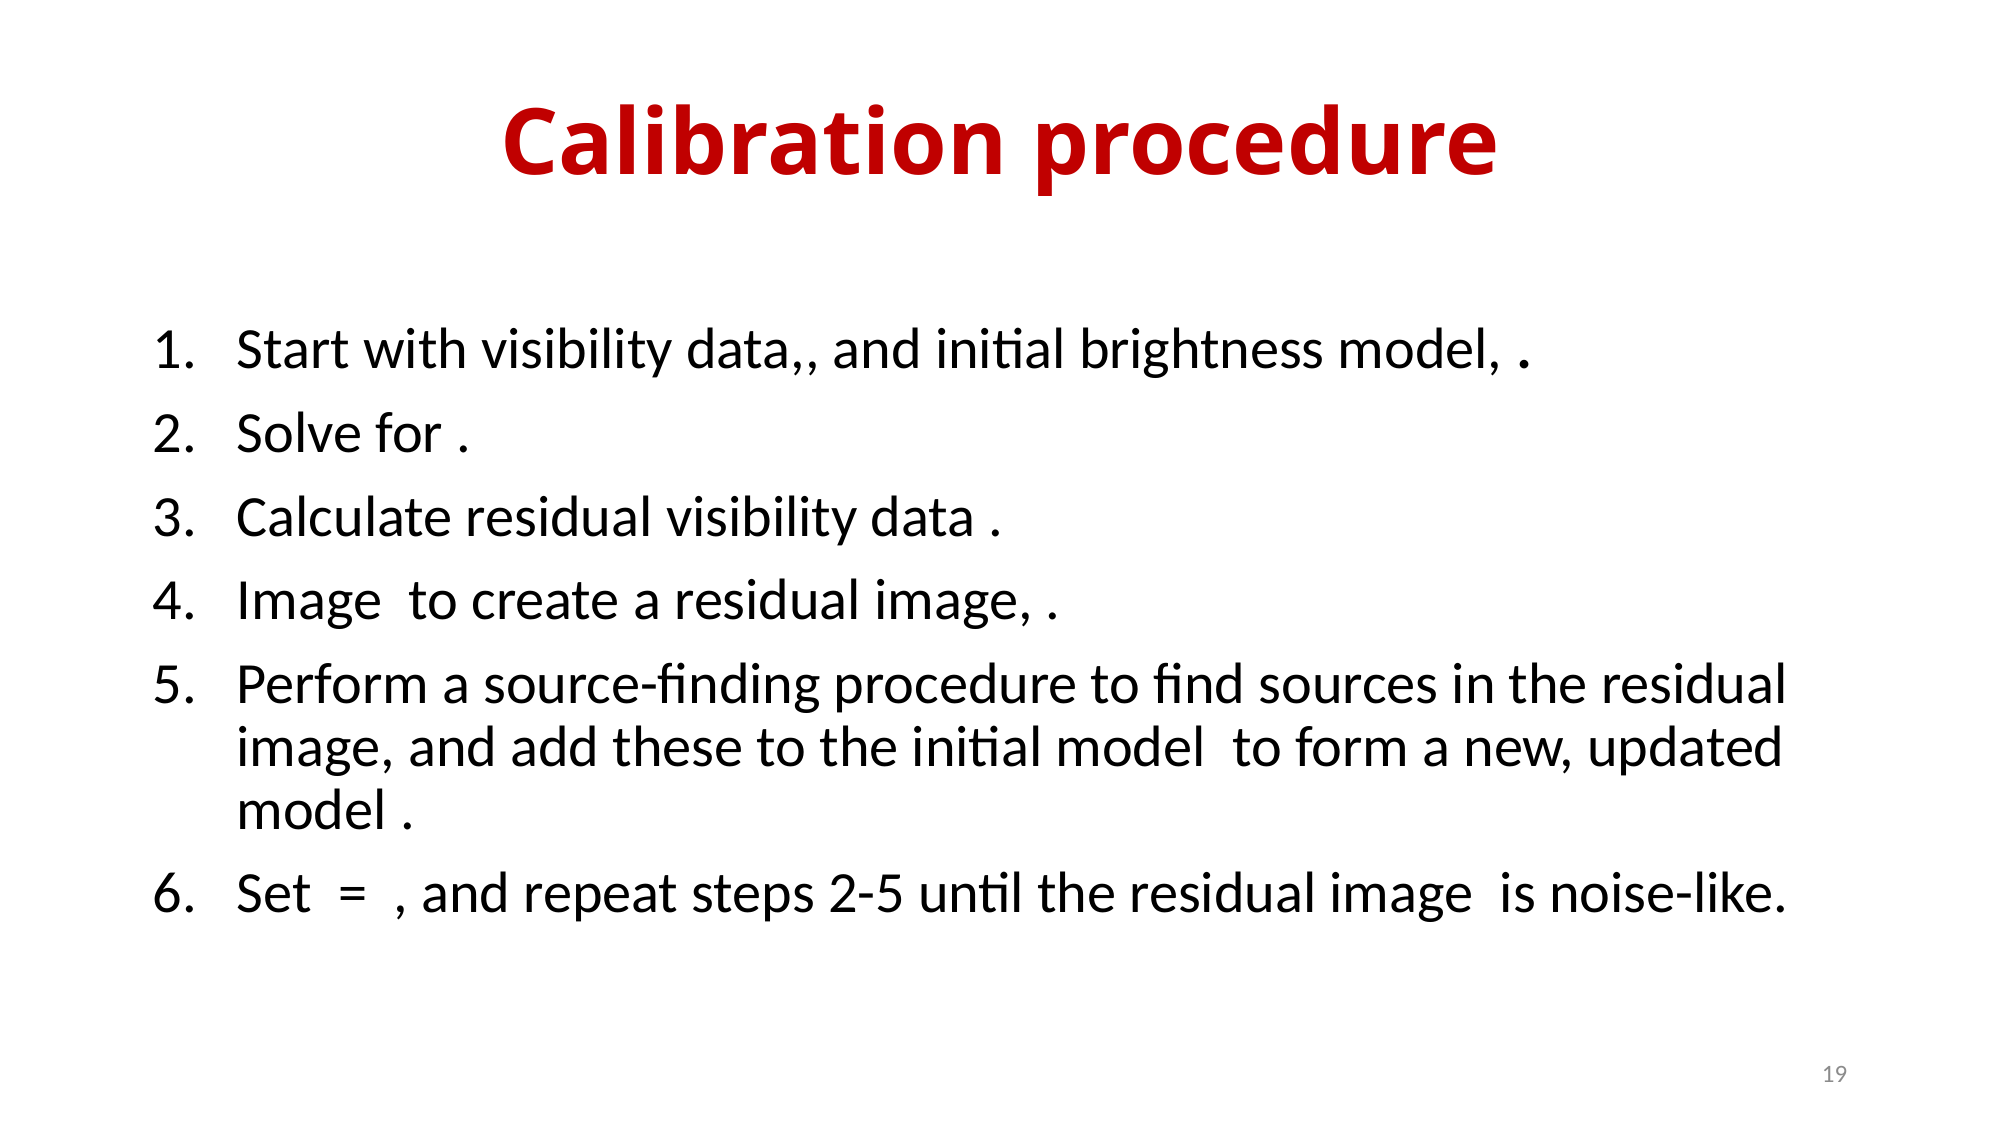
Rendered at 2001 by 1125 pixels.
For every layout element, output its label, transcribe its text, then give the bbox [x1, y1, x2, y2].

title Calibration procedure [137, 58, 1863, 231]
slide_number 19 [1412, 1042, 1863, 1103]
